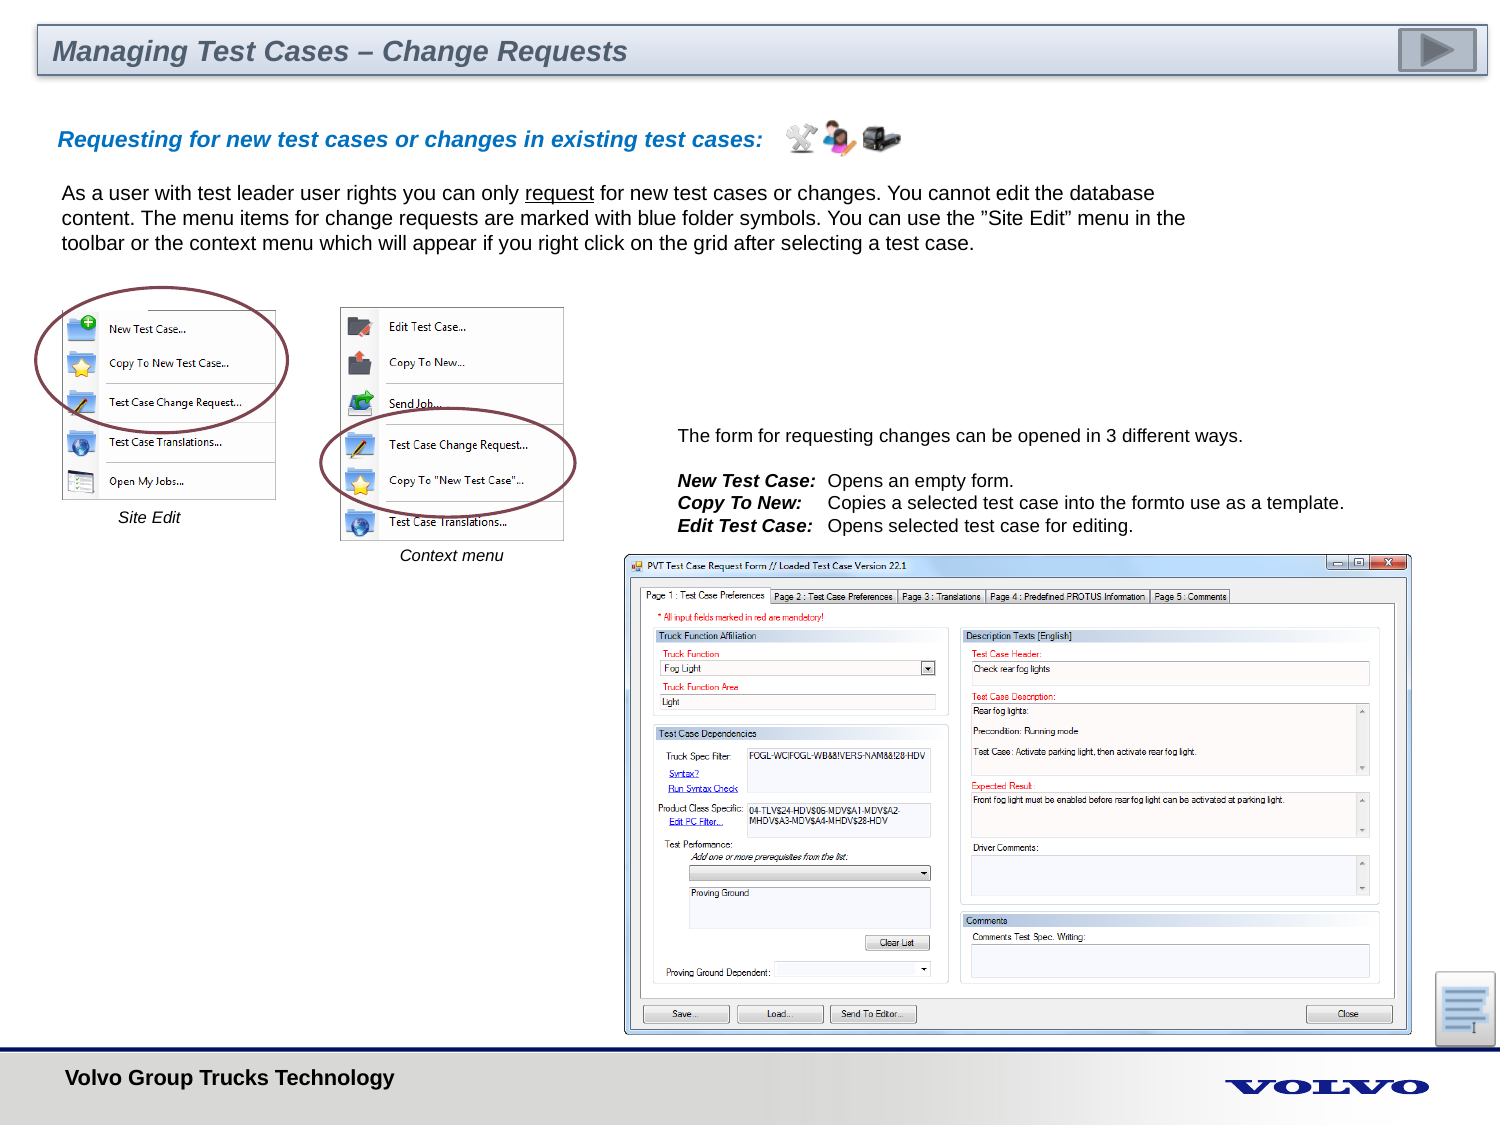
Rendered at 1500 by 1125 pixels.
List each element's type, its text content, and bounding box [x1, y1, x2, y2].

text_box Managing Test Cases – Change Requests [37, 24, 1488, 76]
text_box [1398, 28, 1477, 72]
picture [0, 1053, 1436, 1125]
text_box Requesting for new test cases or changes in existing test cases: [42, 117, 783, 160]
text_box As a user with test leader user rights you can only request for new test cases or changes. You cannot edit the database content. The menu items for change requests are marked with blue folder symbols. You can use the ”Site Edit” menu in the toolbar or the context menu which will appear if you right click on the grid after selecting a test case. [46, 172, 1249, 262]
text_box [35, 287, 576, 573]
picture [1424, 969, 1500, 1051]
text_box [786, 116, 901, 158]
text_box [624, 415, 1412, 1036]
